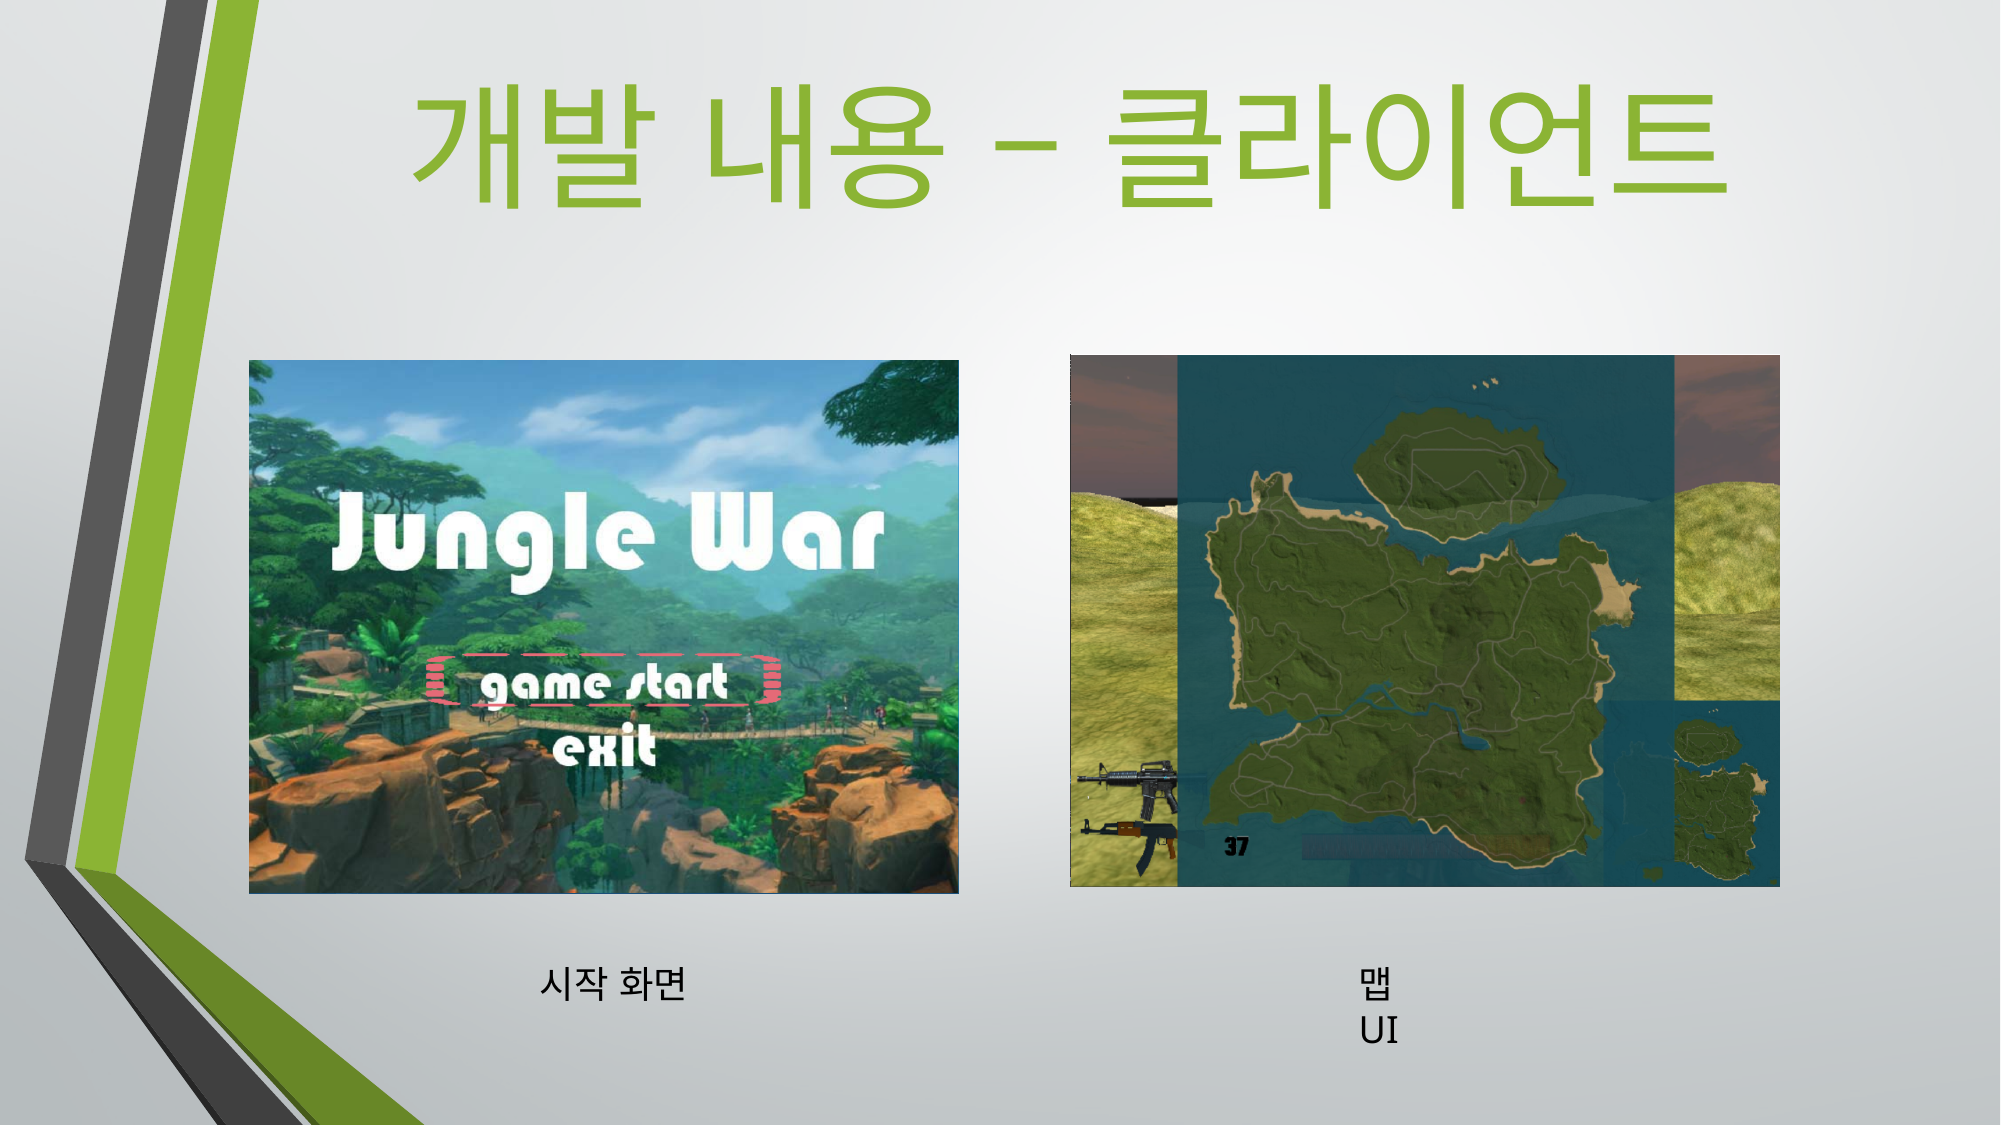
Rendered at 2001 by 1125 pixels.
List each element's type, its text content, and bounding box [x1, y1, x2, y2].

picture [1070, 353, 1780, 888]
text_box 시작 화면 [524, 953, 754, 1014]
picture [249, 360, 959, 894]
text_box 맵 UI [1344, 953, 1468, 1059]
text_box 개발 내용 – 클라이언트 [141, 0, 2000, 288]
